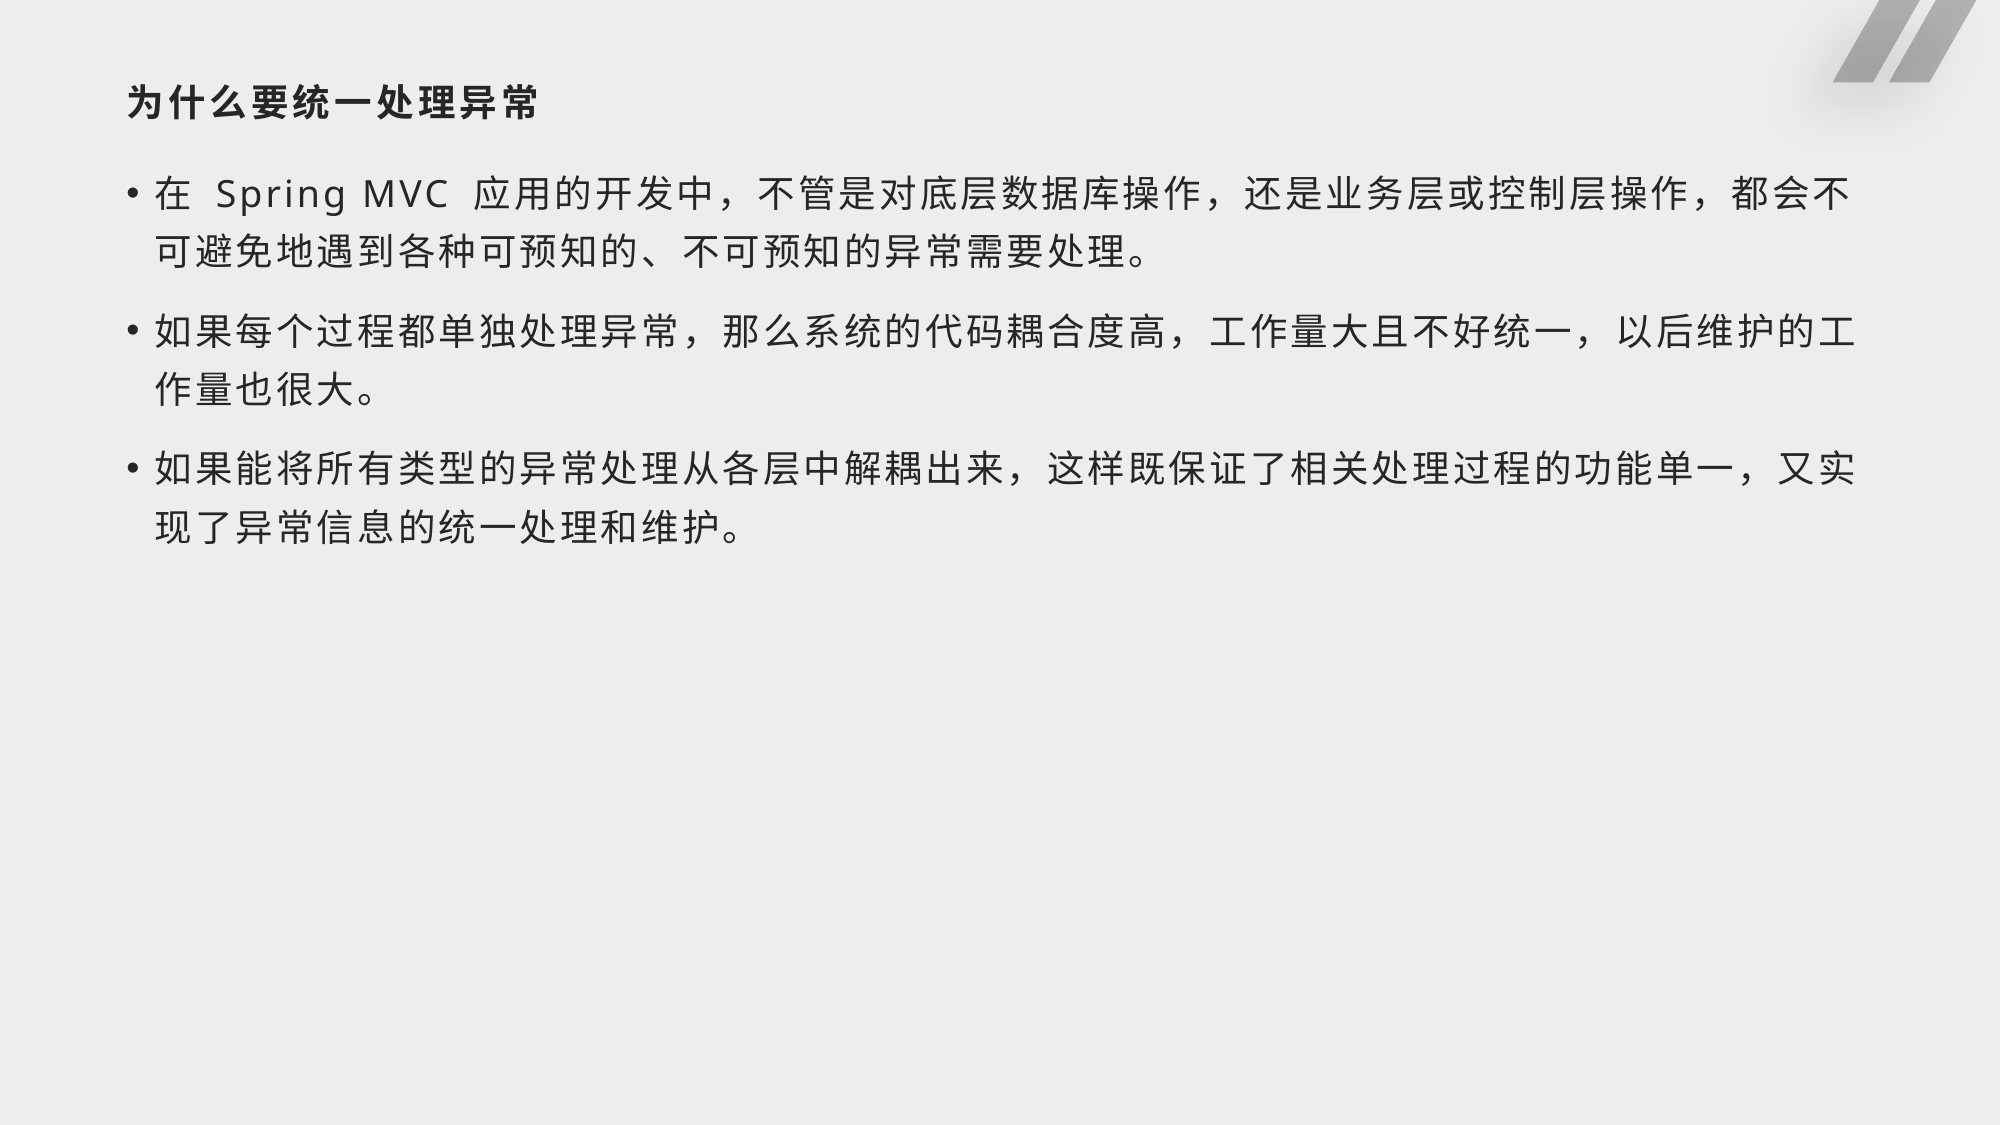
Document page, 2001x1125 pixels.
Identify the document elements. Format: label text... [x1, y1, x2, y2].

title 为什么要统一处理异常 [109, 72, 1891, 146]
list 在 Spring MVC 应用的开发中，不管是对底层数据库操作，还是业务层或控制层操作，都会不可避免地遇到各种可预知的、不可预知的异常需要处理。 如果每个过程都单独处理异常，那么系统的代码耦合度高，工作量大且不好统一，以后维护的工作量也很大。 如果能将所有类型的异常处理从各层中解耦出来，这样既保证了相关处理过程的功能单一，又实现了异常信息的统一处理和维护。 [109, 156, 1891, 1041]
